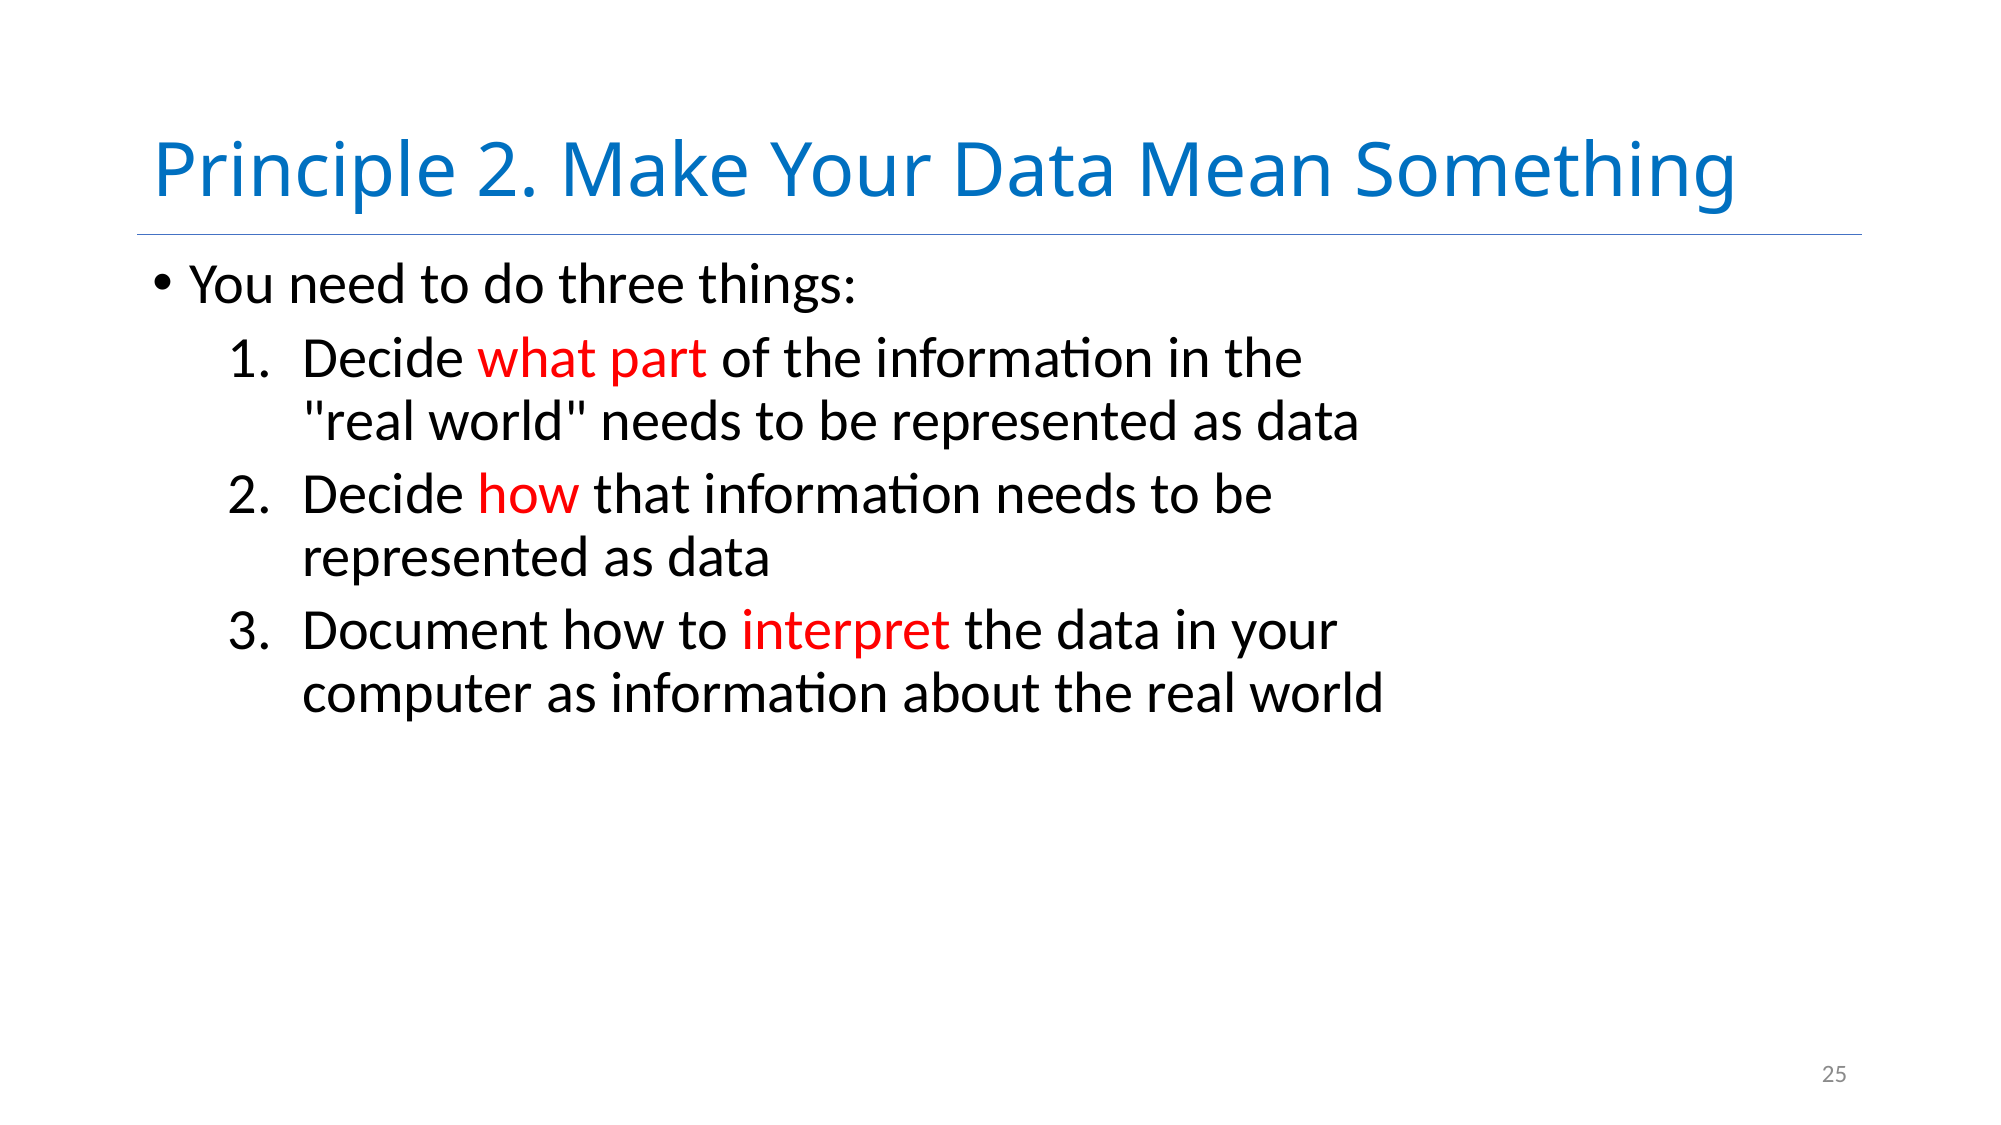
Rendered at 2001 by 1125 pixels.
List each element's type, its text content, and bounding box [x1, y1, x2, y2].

list You need to do three things: Decide what part of the information in the "real world" needs to be represented as data Decide how that information needs to be represented as data Document how to interpret the data in your computer as information about the real world [137, 246, 1432, 960]
slide_number 25 [1412, 1042, 1863, 1103]
title Principle 2. Make Your Data Mean Something [137, 3, 1863, 221]
